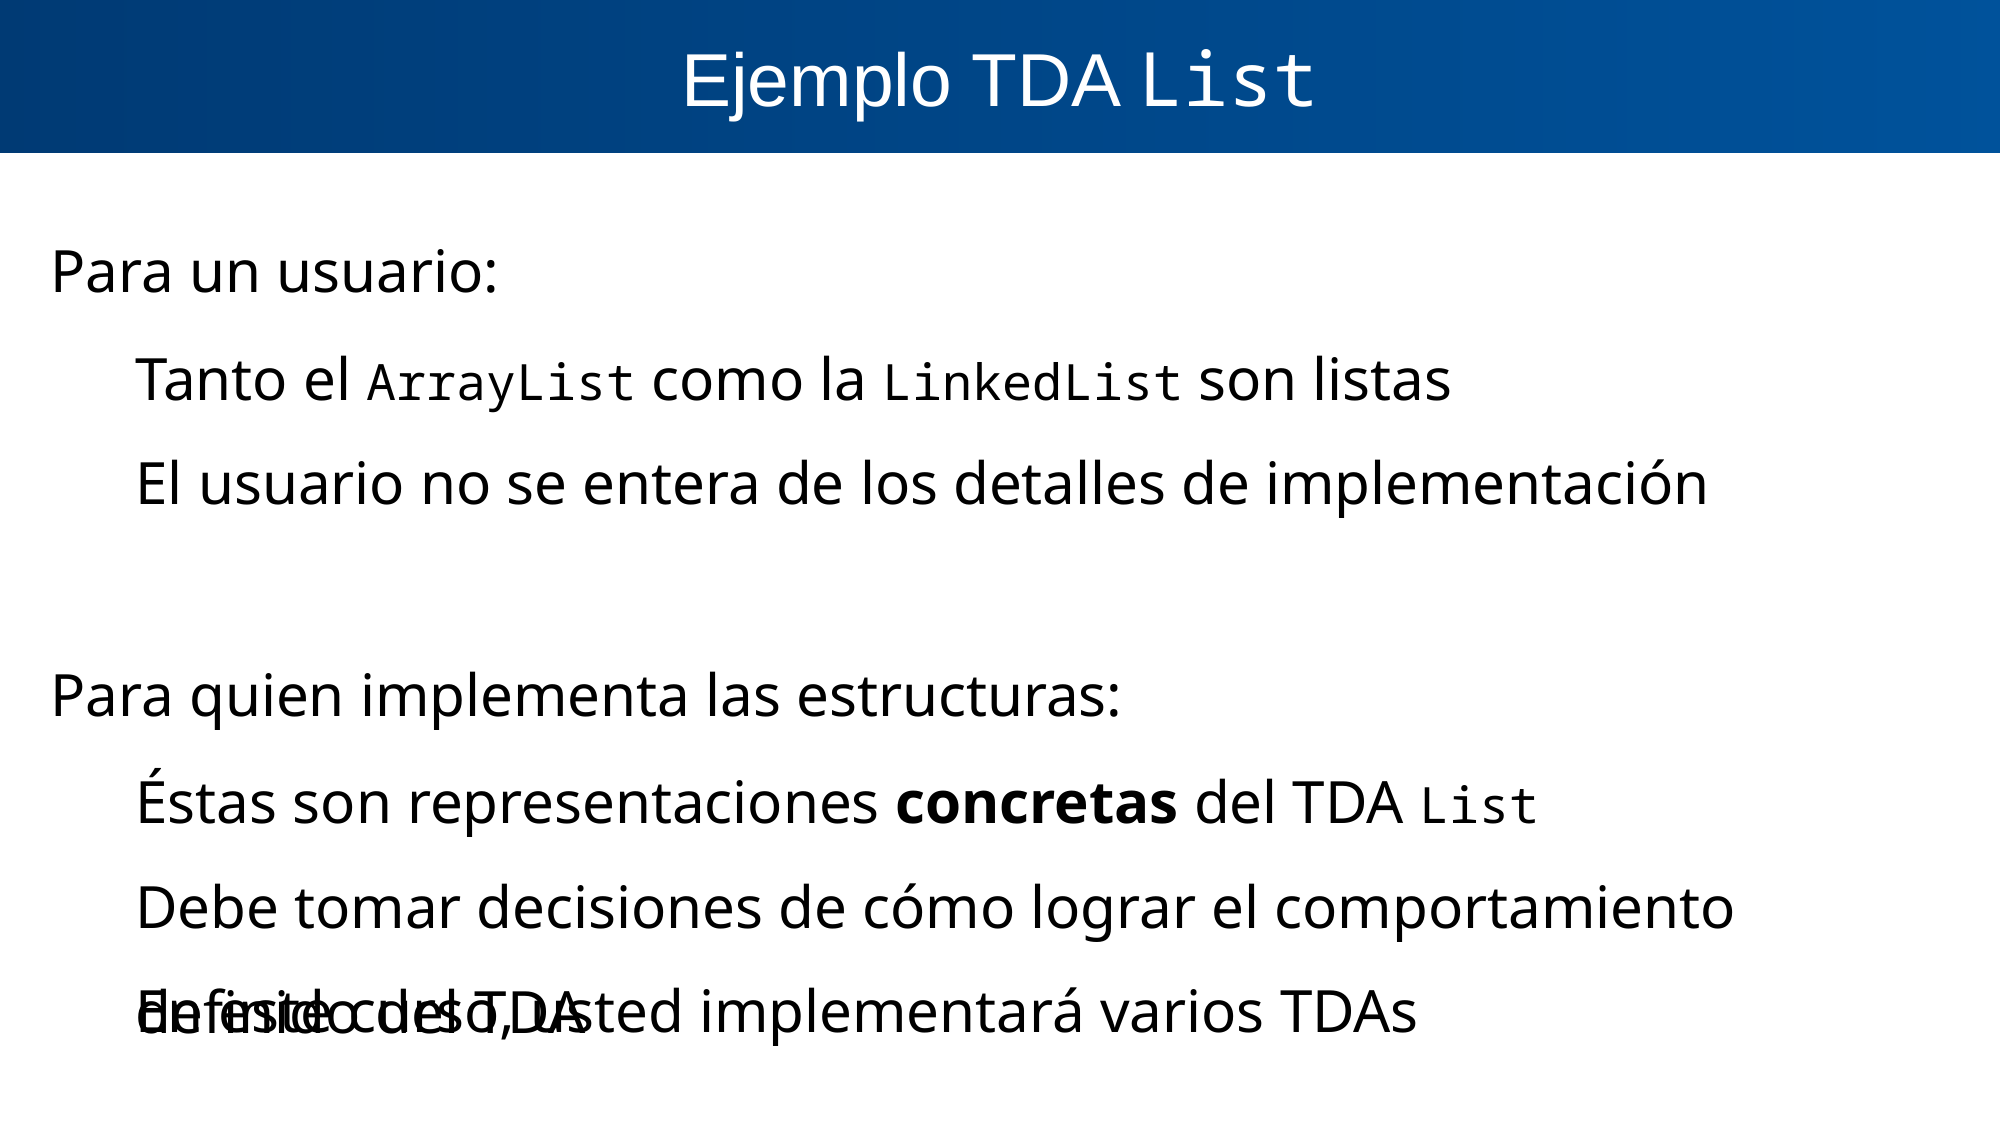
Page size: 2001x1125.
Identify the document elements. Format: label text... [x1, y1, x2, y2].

text_box Debe tomar decisiones de cómo lograr el comportamiento definido del TDA [135, 834, 1925, 939]
text_box En este curso, usted implementará varios TDAs [135, 939, 1925, 1045]
text_box Ejemplo TDA List [0, 0, 2000, 154]
text_box Tanto el ArrayList como la LinkedList son listas [135, 306, 1733, 412]
text_box Éstas son representaciones concretas del TDA List [135, 730, 1733, 836]
text_box Para un usuario: [50, 199, 1397, 305]
text_box El usuario no se entera de los detalles de implementación [135, 412, 1733, 517]
text_box Para quien implementa las estructuras: [50, 623, 1397, 729]
